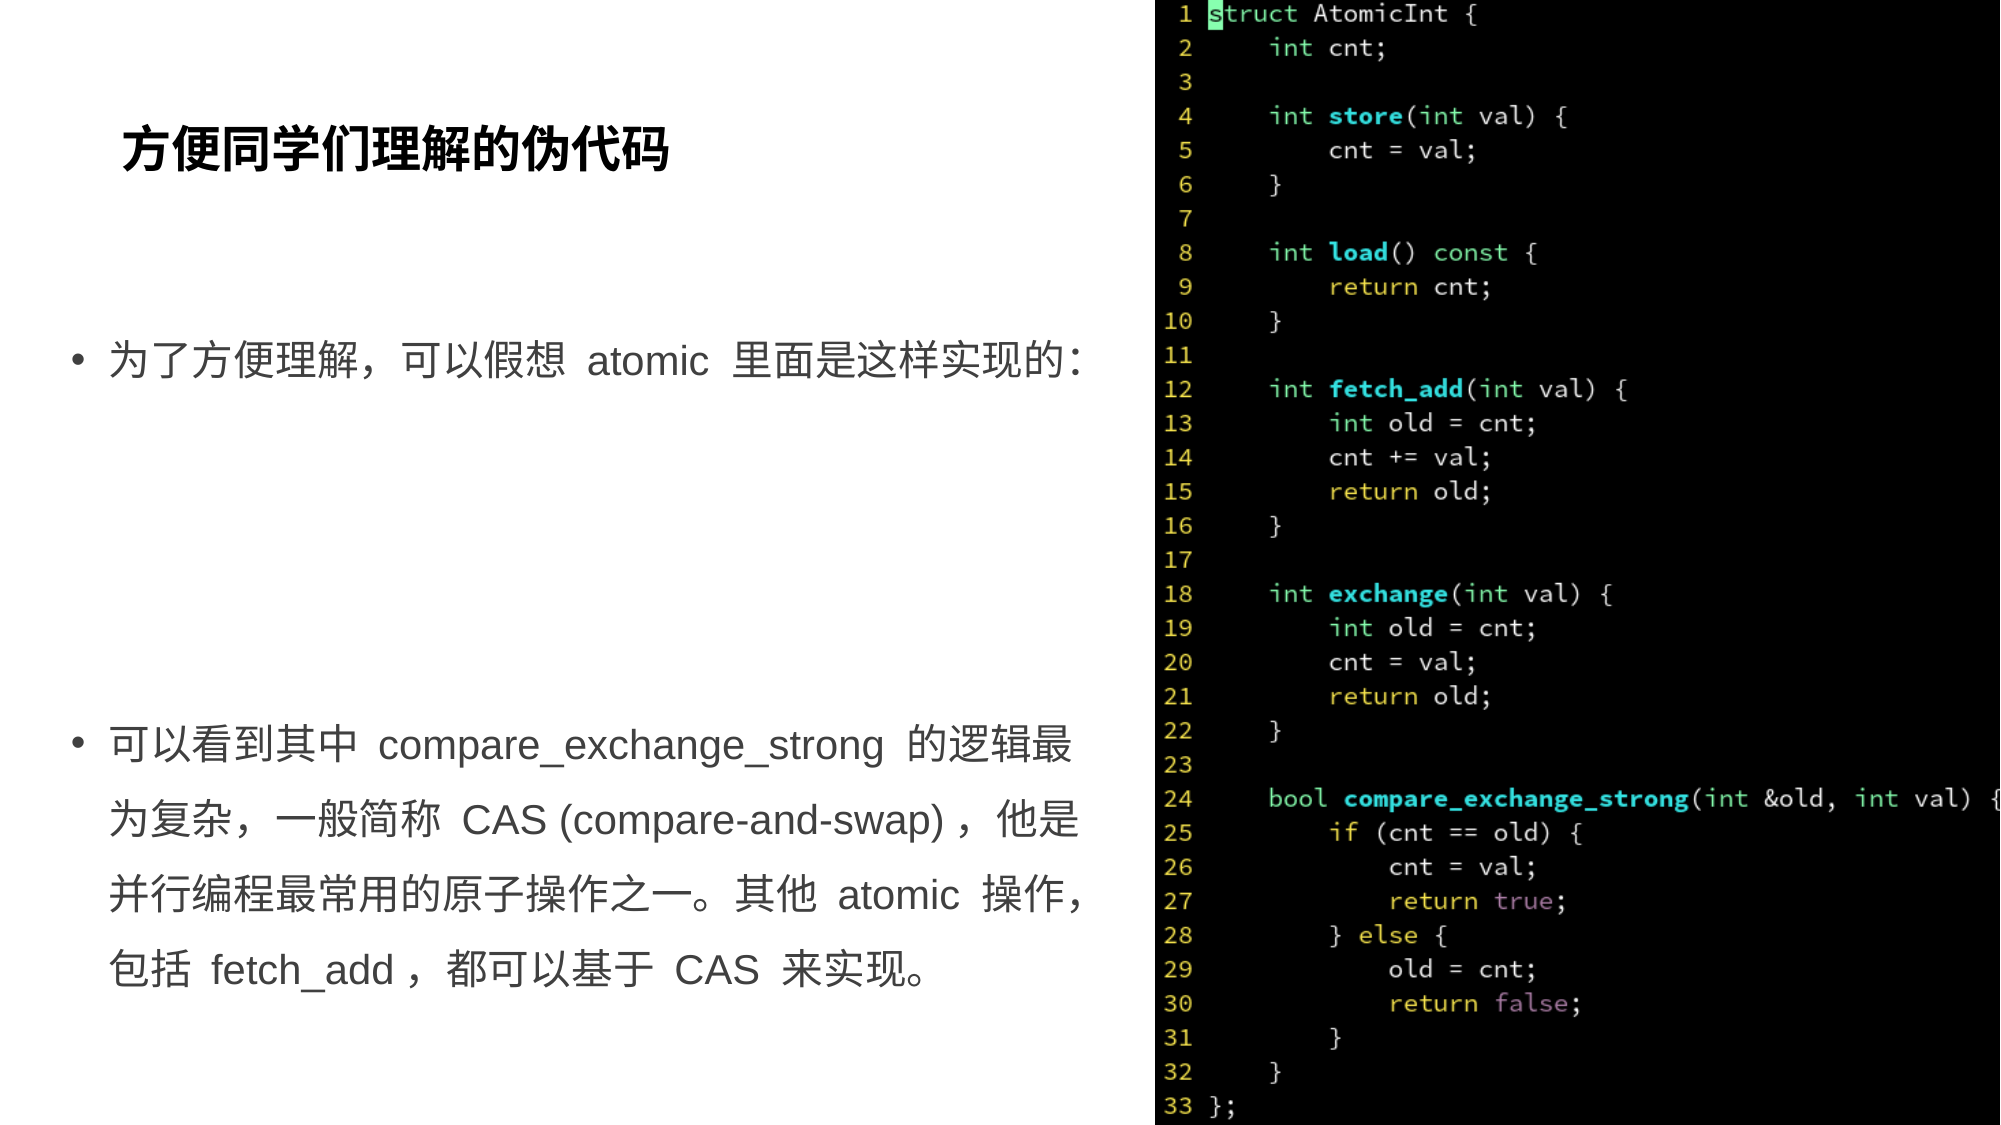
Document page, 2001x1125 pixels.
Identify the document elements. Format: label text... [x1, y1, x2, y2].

list 为了方便理解，可以假想 atomic 里面是这样实现的： 可以看到其中 compare_exchange_strong 的逻辑最为复杂，一般简称 CAS (compare-and-swap)，他是并行编程最常用的原子操作之一。其他 atomic 操作，包括 fetch_add，都可以基于 CAS 来实现。 [55, 301, 1104, 1015]
title 方便同学们理解的伪代码 [106, 42, 1155, 260]
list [1155, 0, 2000, 1125]
